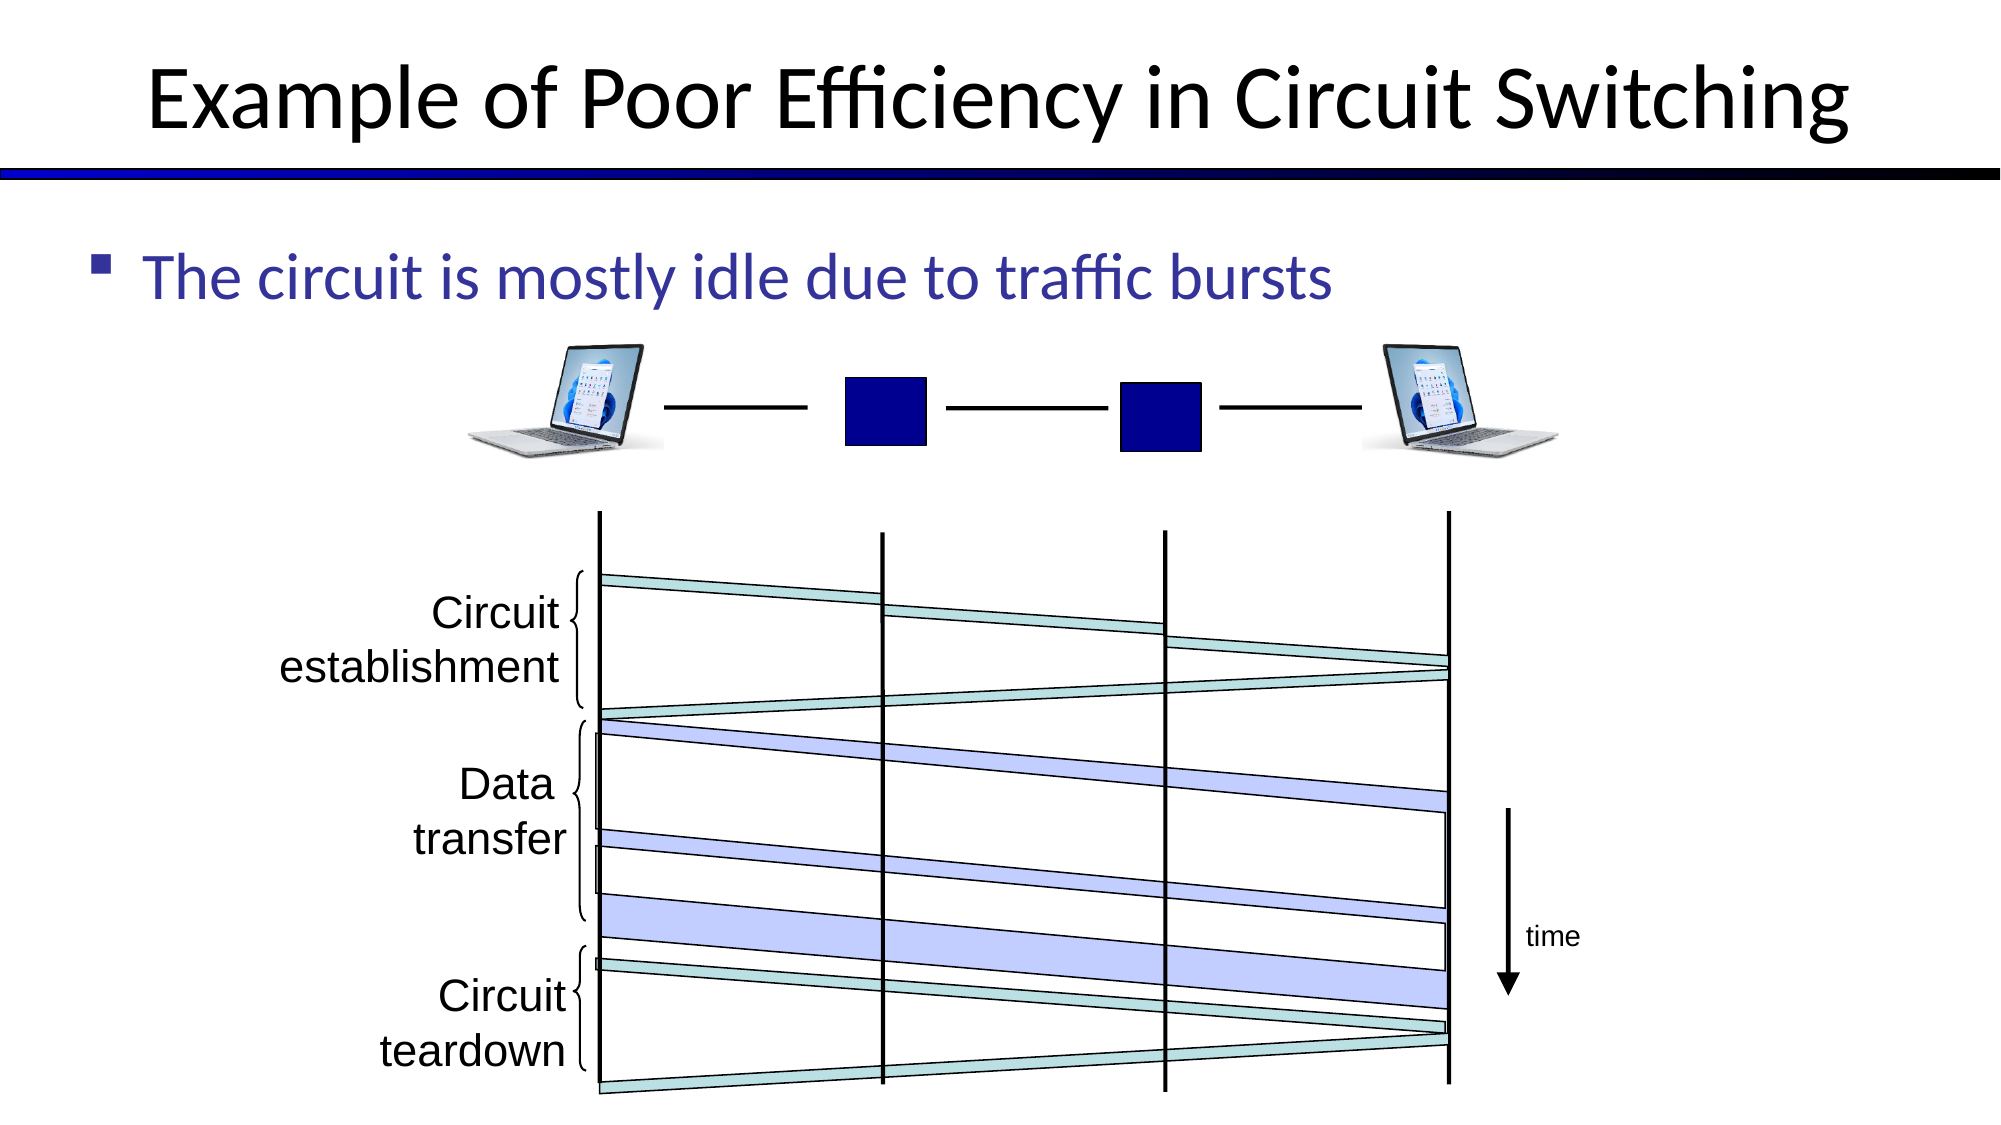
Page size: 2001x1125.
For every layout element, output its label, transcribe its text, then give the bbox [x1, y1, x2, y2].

text_box [570, 570, 584, 709]
text_box [1166, 897, 1446, 971]
text_box [1497, 808, 1519, 996]
text_box [595, 958, 599, 970]
text_box [600, 958, 882, 992]
text_box [845, 377, 926, 446]
text_box Circuit teardown [360, 960, 573, 1082]
text_box [574, 720, 586, 921]
text_box [1166, 1000, 1446, 1034]
list The circuit is mostly idle due to traffic bursts [70, 224, 1938, 1002]
text_box [1120, 383, 1201, 452]
text_box Circuit establishment [260, 577, 566, 698]
text_box [1166, 636, 1449, 667]
text_box [883, 743, 1165, 786]
text_box [599, 1065, 882, 1094]
text_box [573, 945, 587, 1071]
text_box [600, 894, 882, 961]
text_box [883, 856, 1165, 897]
text_box Data transfer [406, 748, 574, 869]
text_box [883, 871, 1165, 946]
text_box [600, 719, 882, 759]
picture [465, 312, 665, 511]
text_box [1166, 786, 1446, 909]
text_box [883, 979, 1165, 1013]
text_box [1166, 669, 1449, 693]
text_box [600, 846, 882, 920]
text_box [600, 830, 882, 871]
text_box [600, 733, 882, 856]
text_box [883, 760, 1165, 882]
text_box [600, 574, 882, 605]
text_box [595, 733, 599, 830]
text_box [883, 604, 1165, 635]
text_box [883, 682, 1165, 707]
text_box [1166, 1033, 1449, 1062]
text_box [883, 920, 1165, 985]
text_box [600, 696, 882, 720]
text_box time [1510, 910, 1597, 961]
title Example of Poor Efficiency in Circuit Switching [0, 0, 2000, 184]
picture [1362, 312, 1561, 511]
text_box [883, 1049, 1165, 1078]
text_box [595, 845, 599, 894]
text_box [1166, 767, 1448, 1010]
